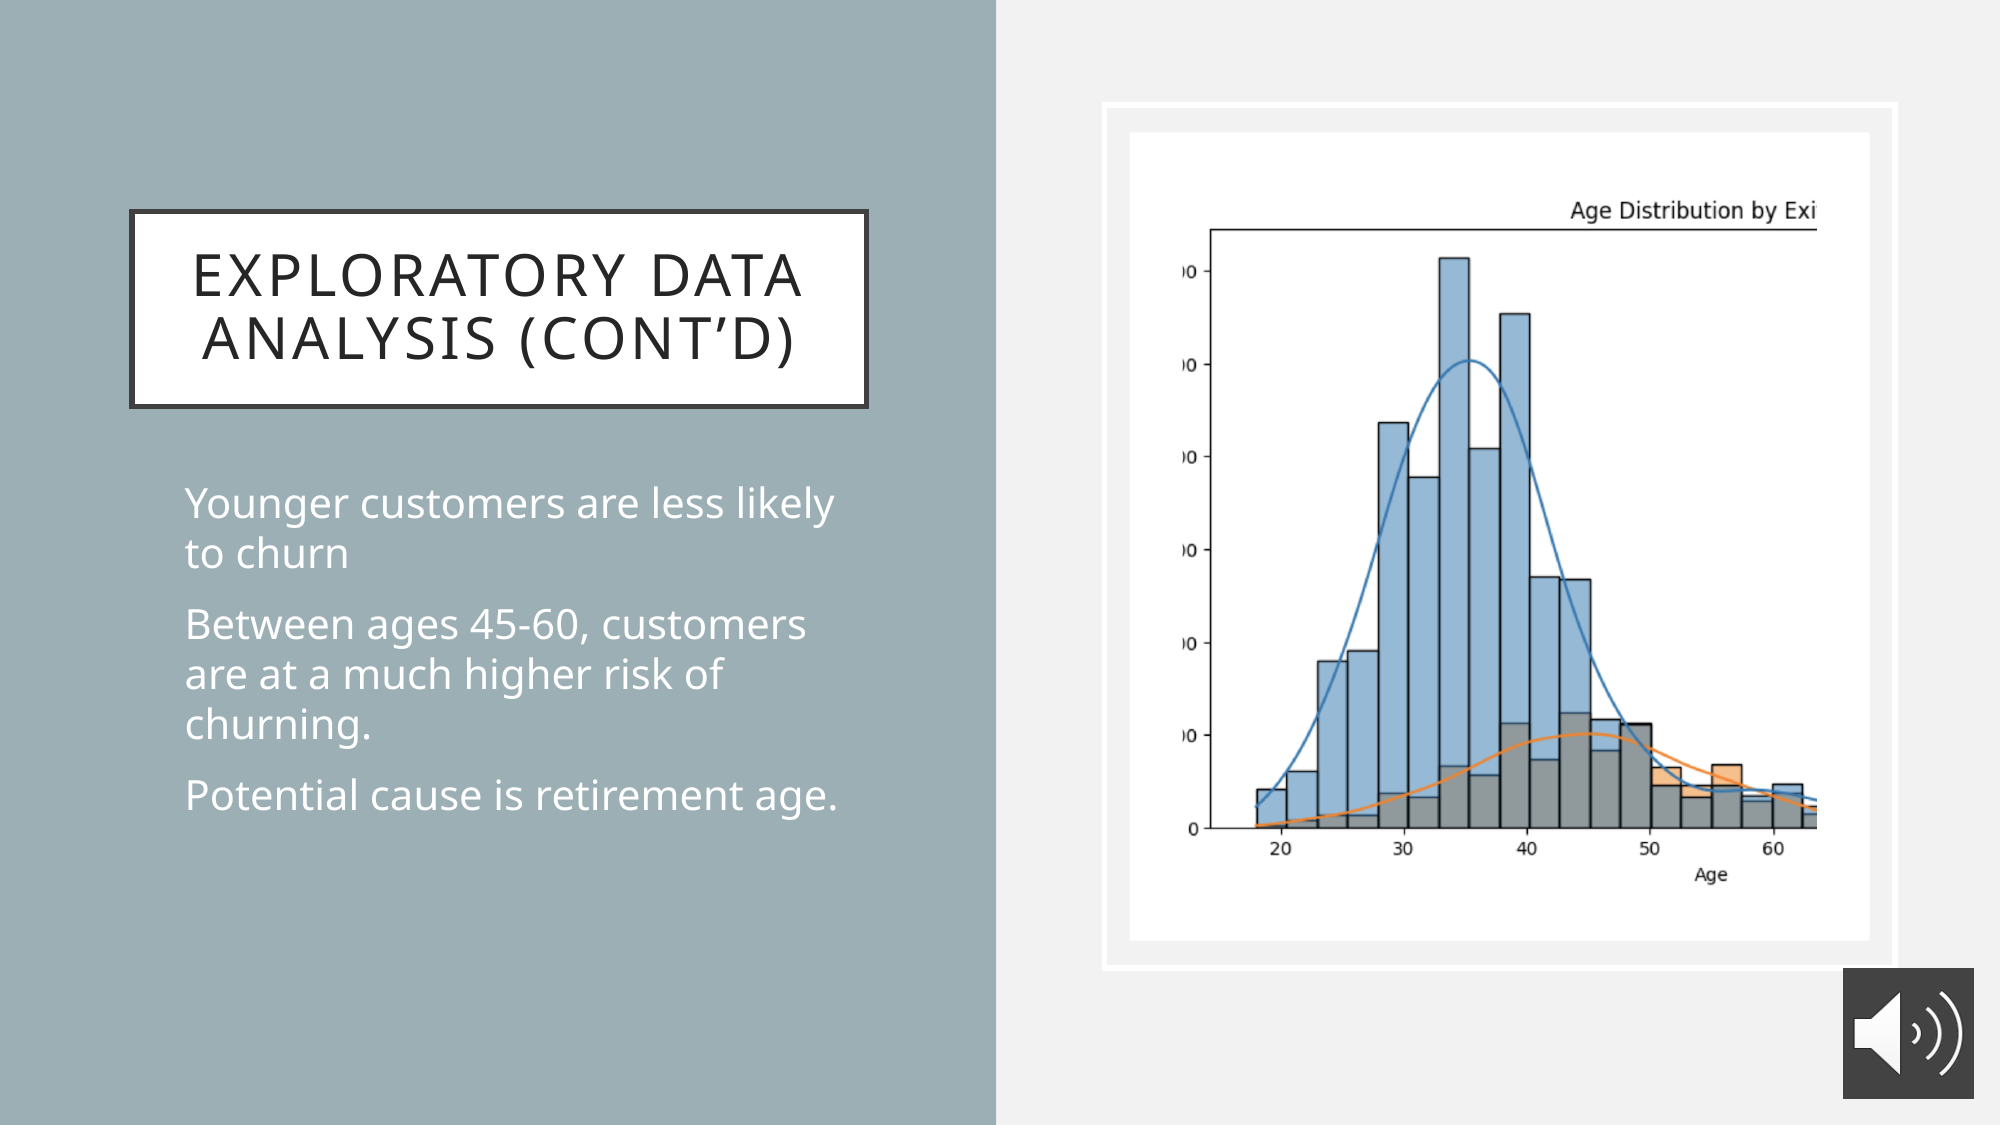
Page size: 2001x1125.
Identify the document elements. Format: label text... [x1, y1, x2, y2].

title Exploratory data analysis (cont’d) [129, 209, 869, 409]
text_box [0, 0, 997, 1125]
text_box [1129, 131, 1871, 942]
text_box [1103, 104, 1896, 969]
list Younger customers are less likely to churn Between ages 45-60, customers are at a much higher risk of churning. Potential cause is retirement age. [131, 468, 867, 969]
picture [1841, 966, 1975, 1100]
picture [1182, 184, 1817, 889]
